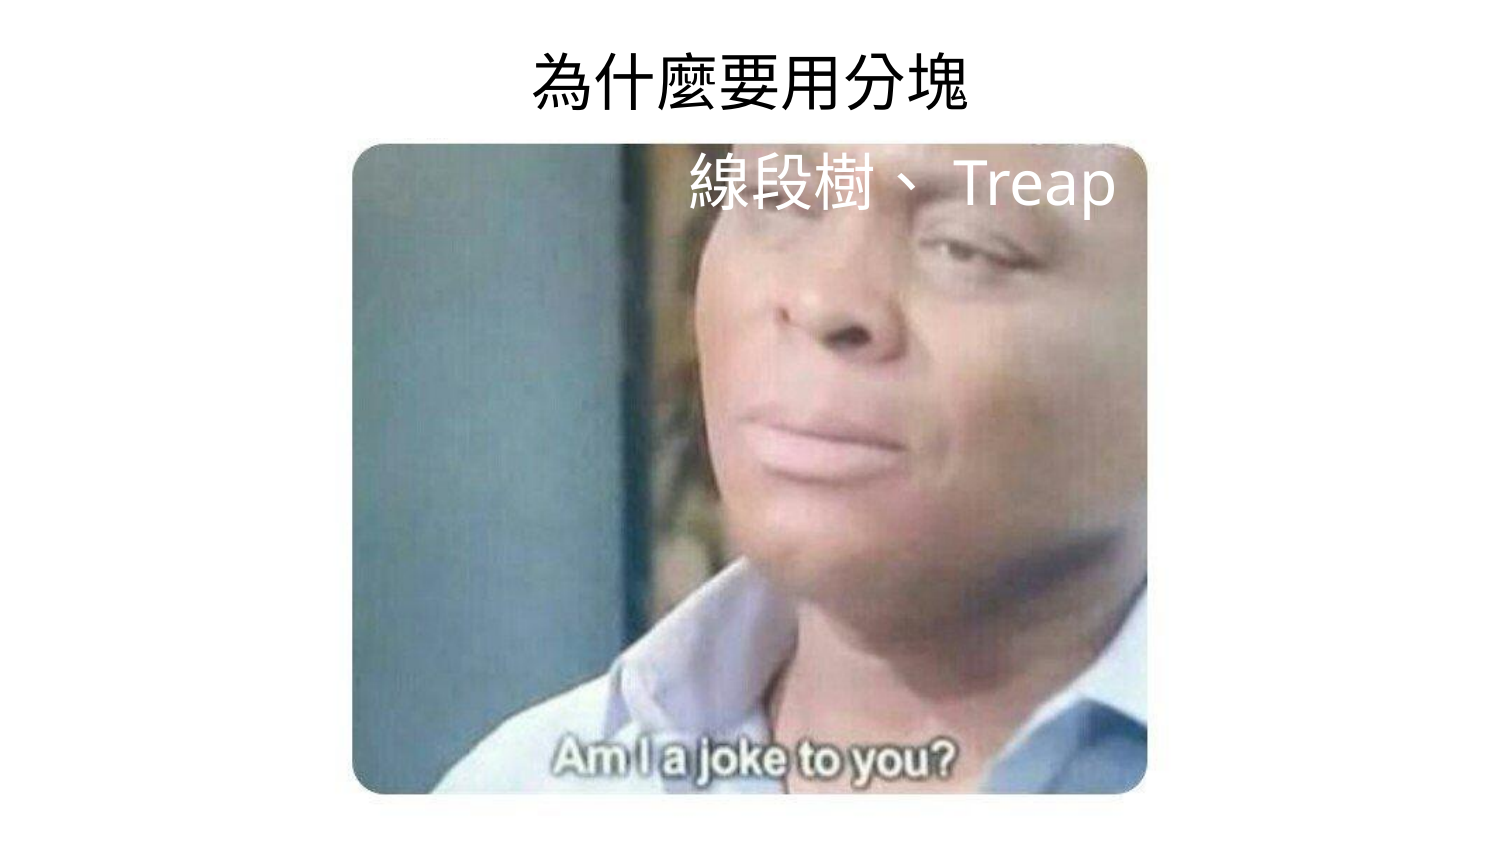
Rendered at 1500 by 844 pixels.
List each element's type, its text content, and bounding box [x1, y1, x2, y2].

text_box 為什麼要用分塊 [0, 27, 1500, 128]
picture [313, 138, 1187, 827]
text_box 線段樹、Treap [673, 127, 1314, 310]
